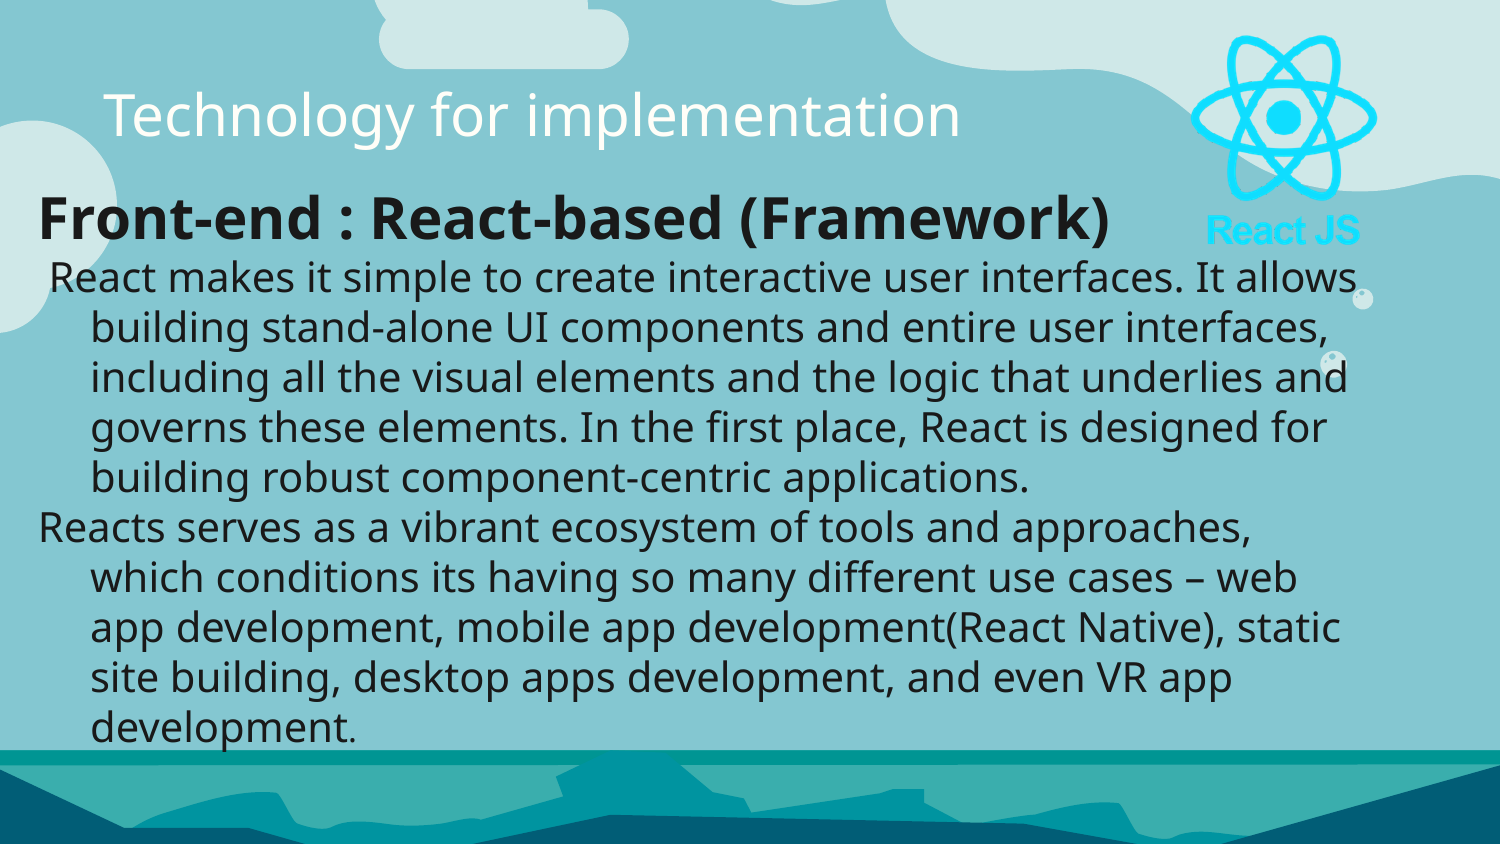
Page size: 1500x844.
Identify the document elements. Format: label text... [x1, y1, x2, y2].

title Technology for implementation [0, 74, 1077, 153]
picture [1110, 29, 1456, 256]
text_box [1316, 285, 1377, 381]
text_box Front-end : React-based (Framework) React makes it simple to create interactive user interfaces. It allows building stand-alone UI components and entire user interfaces, including all the visual elements and the logic that underlies and governs these elements. In the first place, React is designed for building robust component-centric applications. Reacts serves as a vibrant ecosystem of tools and approaches, which conditions its having so many different use cases – web app development, mobile app development(React Native), static site building, desktop apps development, and even VR app development. [0, 265, 1376, 706]
